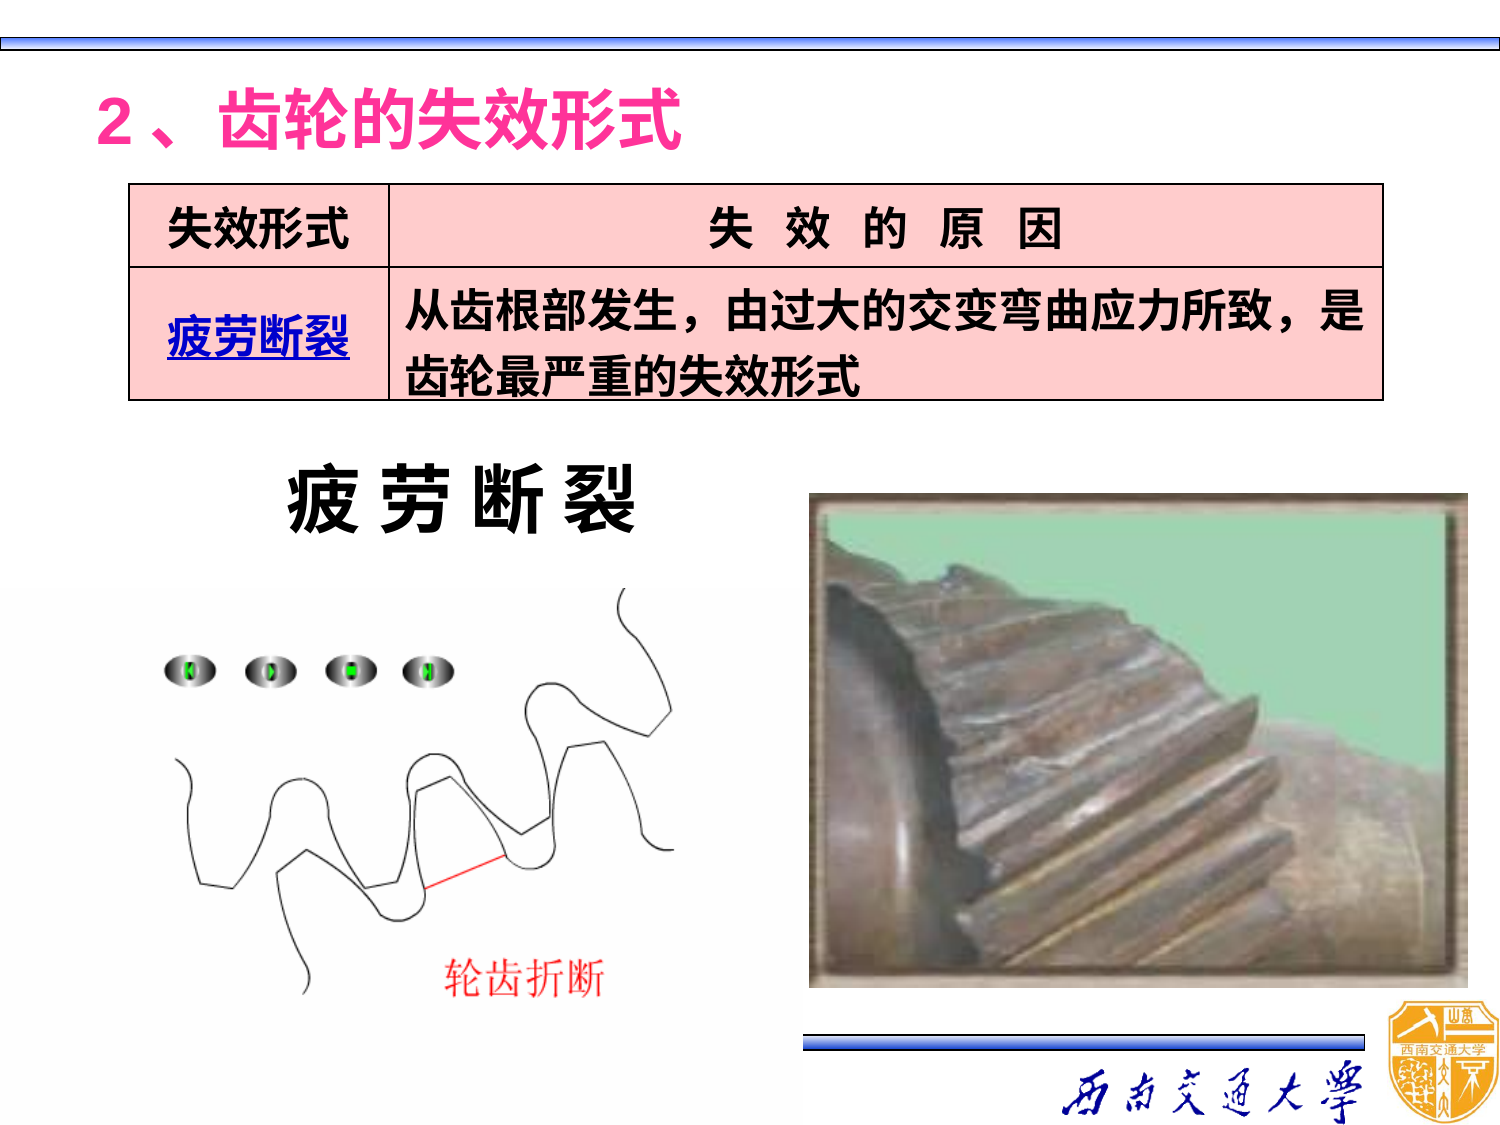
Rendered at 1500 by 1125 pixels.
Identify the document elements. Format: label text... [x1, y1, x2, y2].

picture [1062, 1059, 1363, 1125]
picture [0, 588, 803, 1125]
table_cell 疲劳断裂 [130, 268, 388, 399]
text_box 2、齿轮的失效形式 [82, 70, 798, 165]
text_box 疲 劳 断 裂 [159, 444, 766, 550]
table_header 失 效 的 原 因 [390, 185, 1382, 266]
picture [1387, 999, 1500, 1125]
table_header 失效形式 [130, 185, 388, 266]
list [808, 493, 1468, 988]
table_cell 从齿根部发生，由过大的交变弯曲应力所致，是齿轮最严重的失效形式 [390, 268, 1382, 399]
